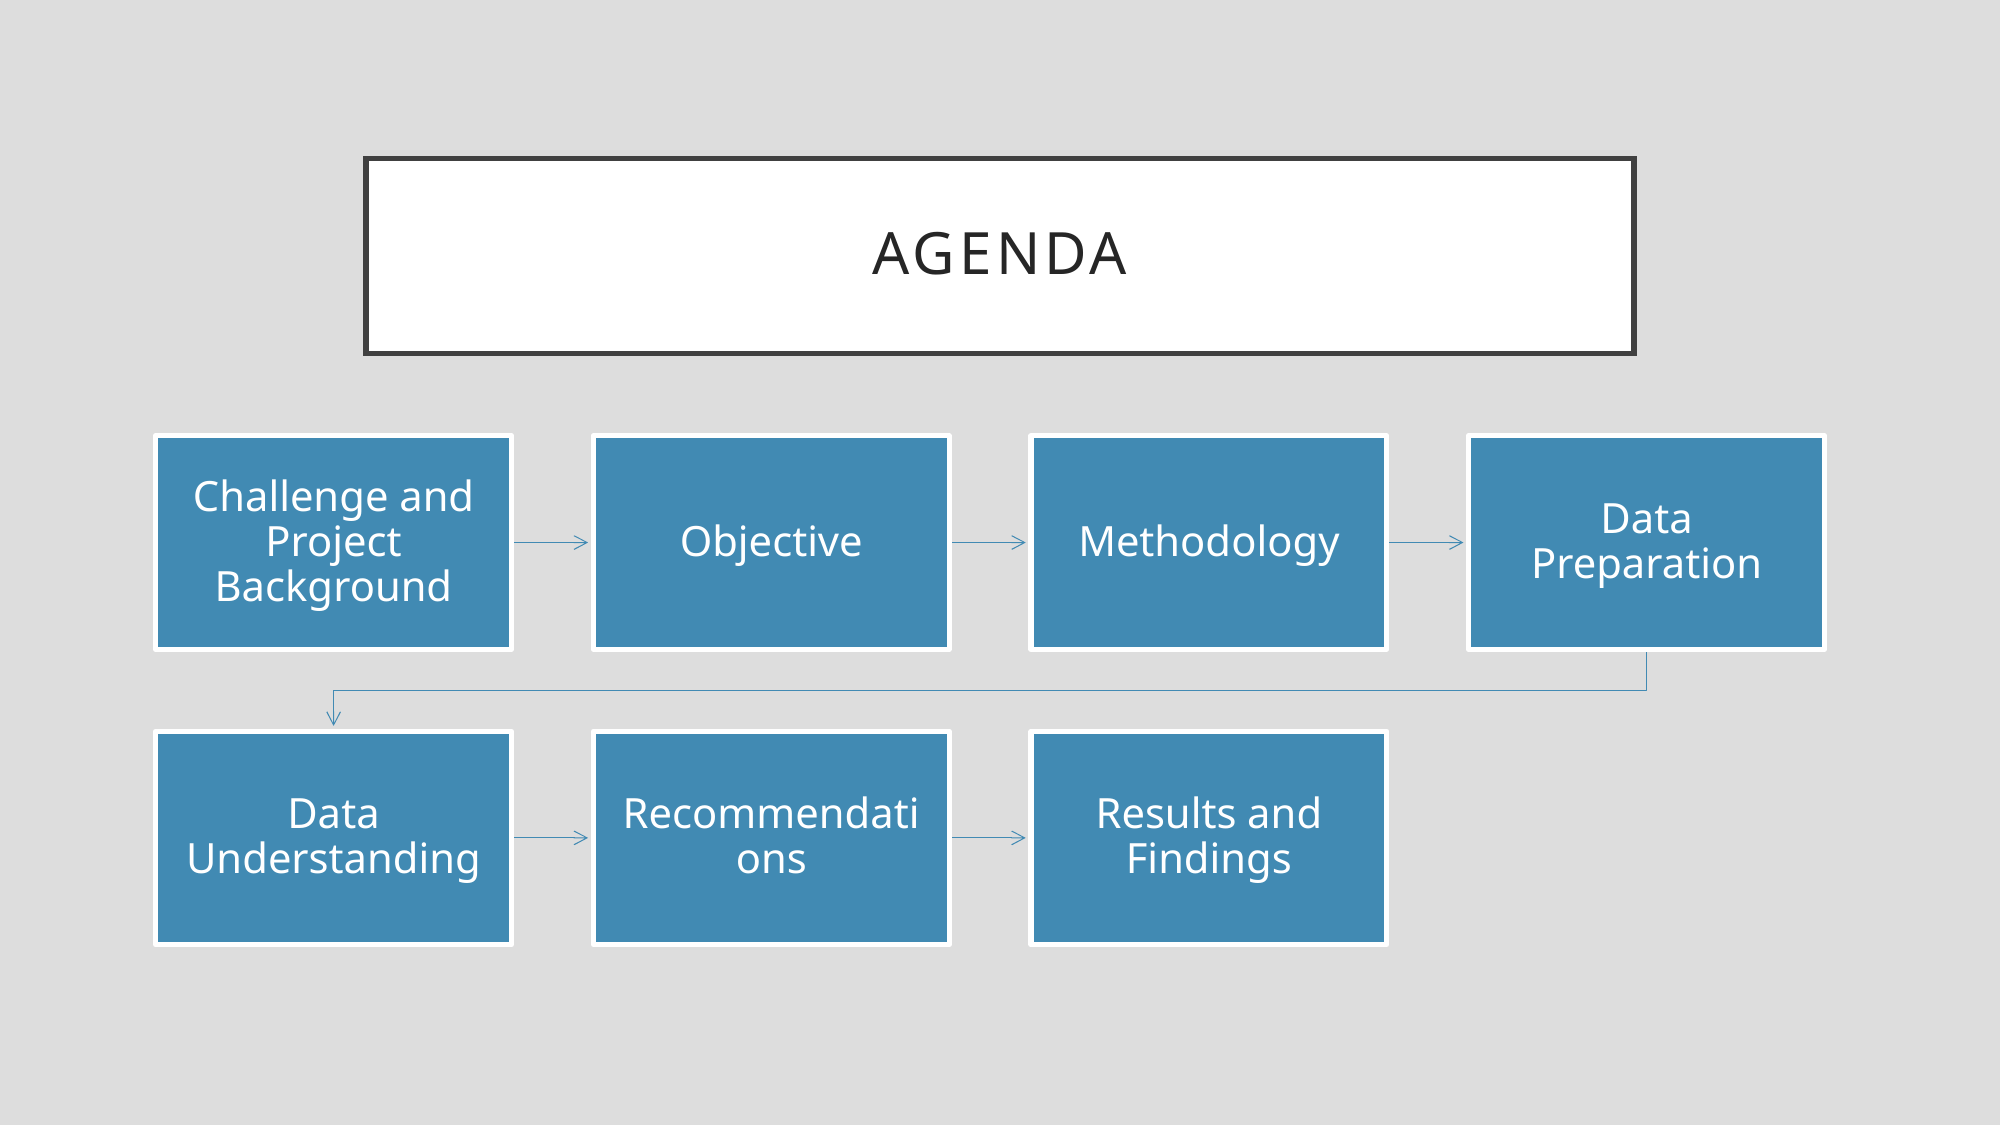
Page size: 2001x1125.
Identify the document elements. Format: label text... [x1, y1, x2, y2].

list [155, 432, 1825, 948]
title Agenda [363, 156, 1637, 356]
